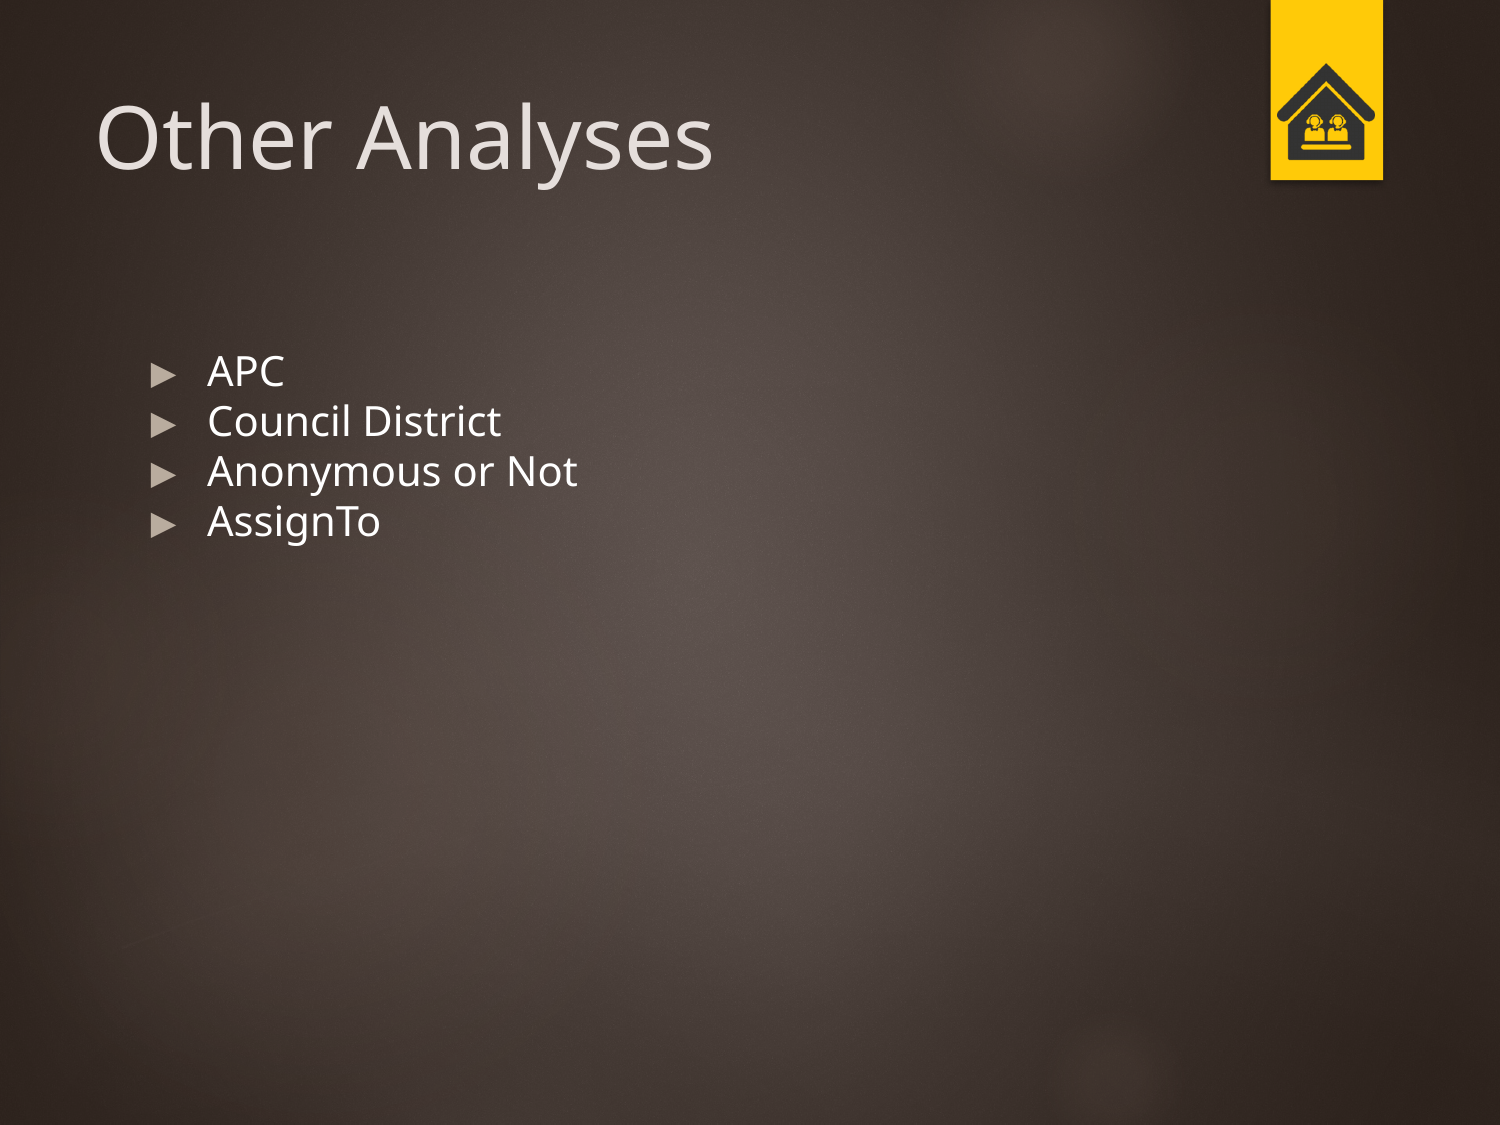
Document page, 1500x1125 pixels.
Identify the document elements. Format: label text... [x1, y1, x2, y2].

picture [0, 0, 1500, 1125]
picture [1277, 62, 1375, 161]
list APC Council District Anonymous or Not AssignTo [135, 336, 1237, 1025]
title Other Analyses [79, 74, 1237, 304]
